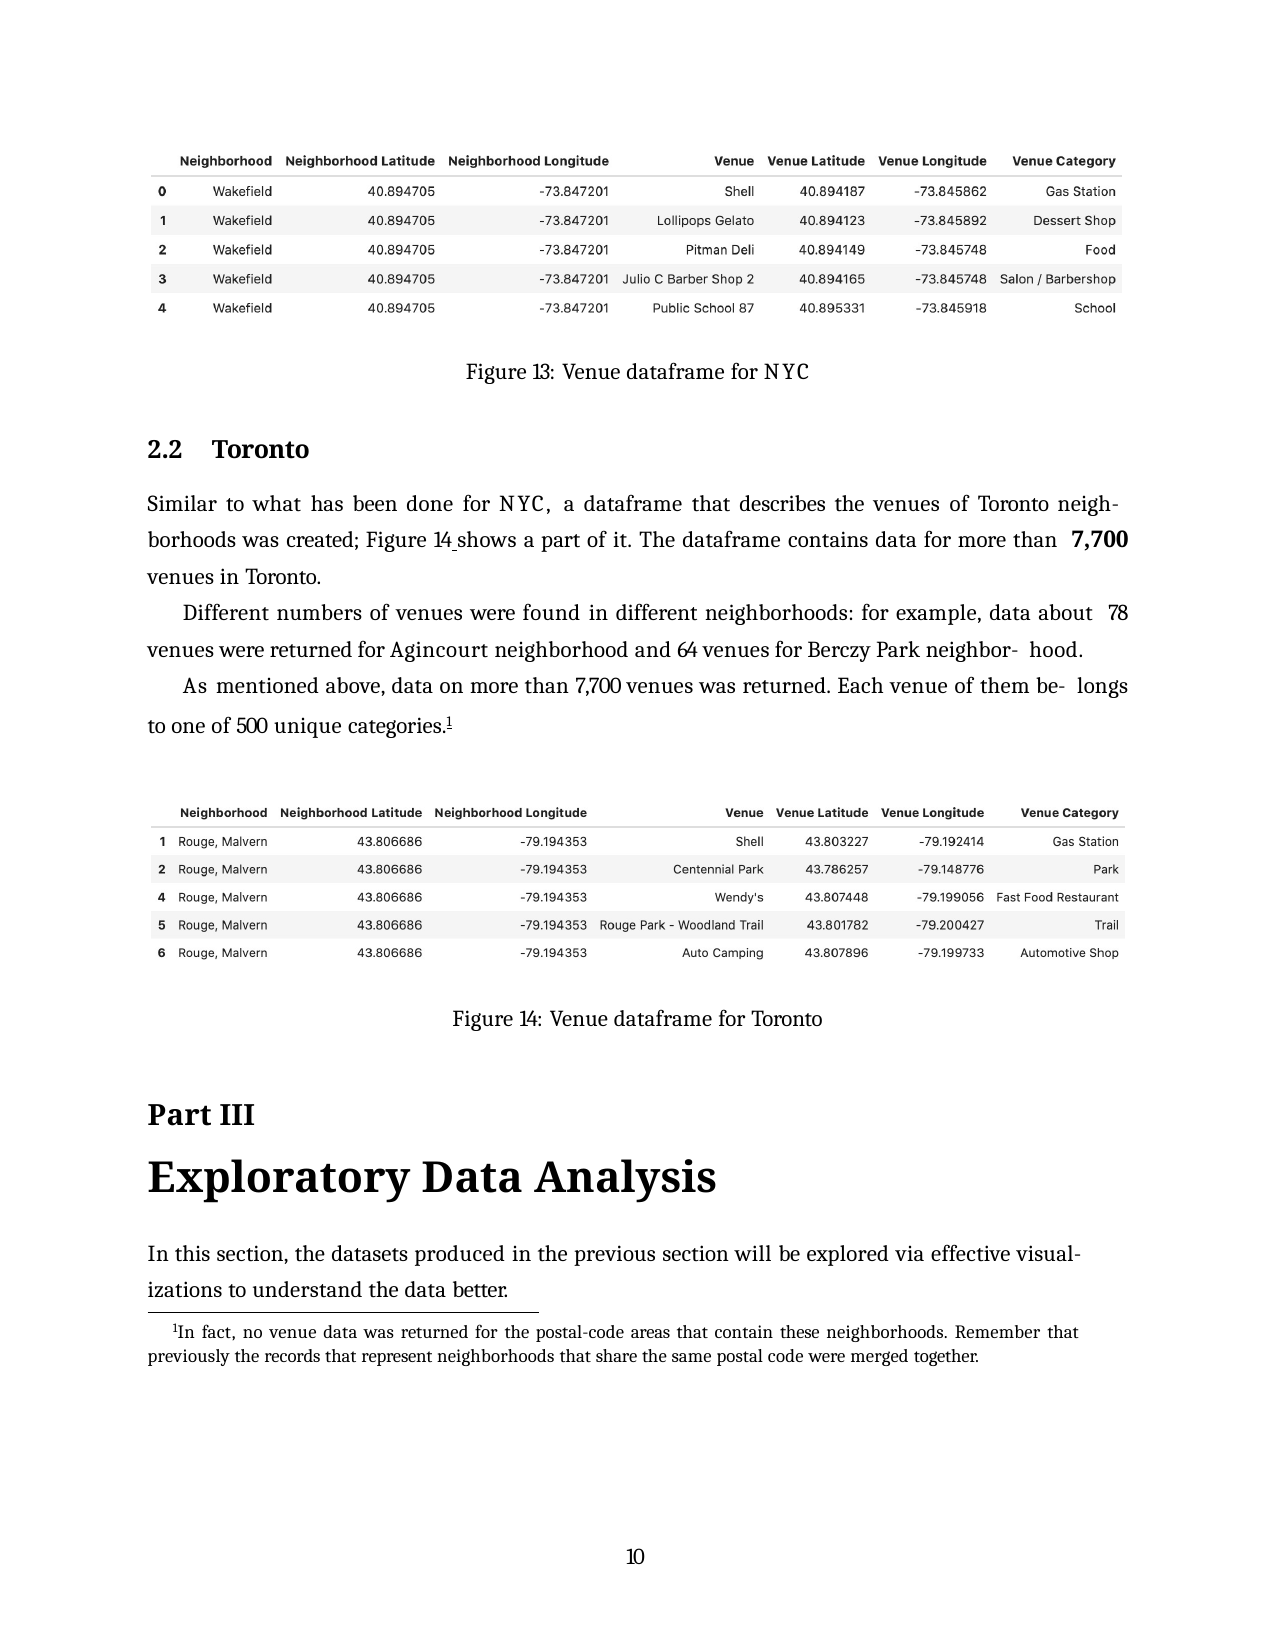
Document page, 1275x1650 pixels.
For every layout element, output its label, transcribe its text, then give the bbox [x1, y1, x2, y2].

picture [151, 154, 1123, 313]
slide_number 10 [619, 1541, 658, 1650]
text_box Figure 14: Venue dataframe for Toronto Part III Exploratory Data Analysis In this section, the datasets produced in the previous section will be explored via effective visual- izations to understand the data better. 1In fact, no venue data was returned for the postal-code areas that contain these neighborhoods. Remember that previously the records that represent neighborhoods that share the same postal code were merged together. [139, 1001, 1136, 1366]
picture [151, 807, 1125, 960]
text_box Figure 13: Venue dataframe for NYC 2.2 Toronto Similar to what has been done for NYC, a dataframe that describes the venues of Toronto neigh- borhoods was created; Figure 14 shows a part of it. The dataframe contains data for more than 7,700 venues in Toronto. Different numbers of venues were found in different neighborhoods: for example, data about 78 venues were returned for Agincourt neighborhood and 64 venues for Berczy Park neighbor- hood. As mentioned above, data on more than 7,700 venues was returned. Each venue of them be- longs to one of 500 unique categories.1 [139, 354, 1136, 739]
